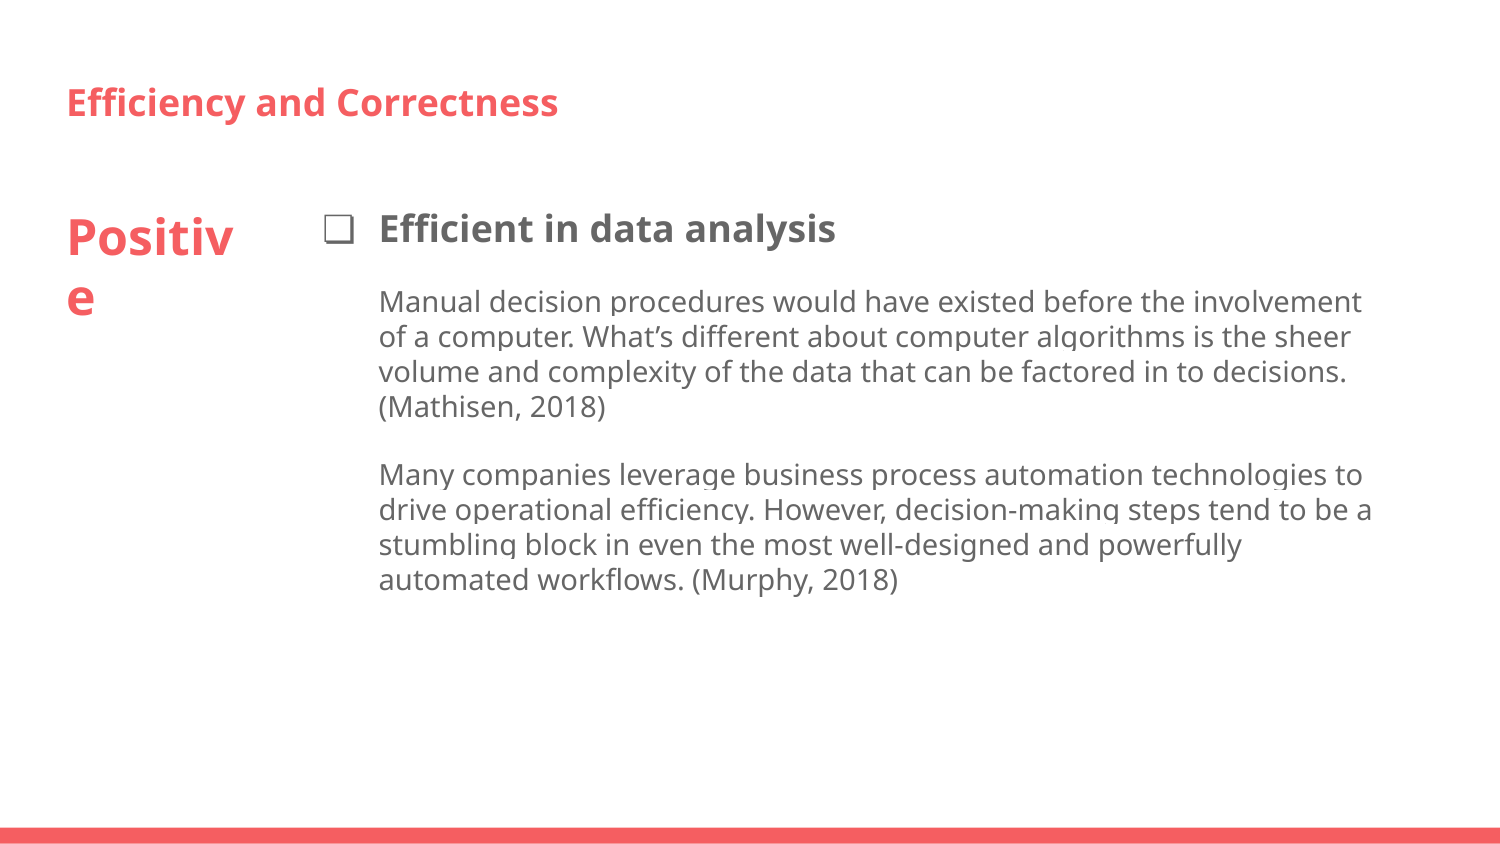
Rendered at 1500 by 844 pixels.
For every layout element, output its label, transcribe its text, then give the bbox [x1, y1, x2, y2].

text_box Positive [51, 190, 265, 280]
list Efficient in data analysis Manual decision procedures would have existed before the involvement of a computer. What’s different about computer algorithms is the sheer volume and complexity of the data that can be factored in to decisions. (Mathisen, 2018) Many companies leverage business process automation technologies to drive operational efficiency. However, decision-making steps tend to be a stumbling block in even the most well-designed and powerfully automated workflows. (Murphy, 2018) [288, 190, 1392, 695]
title Efficiency and Correctness [51, 64, 1392, 137]
